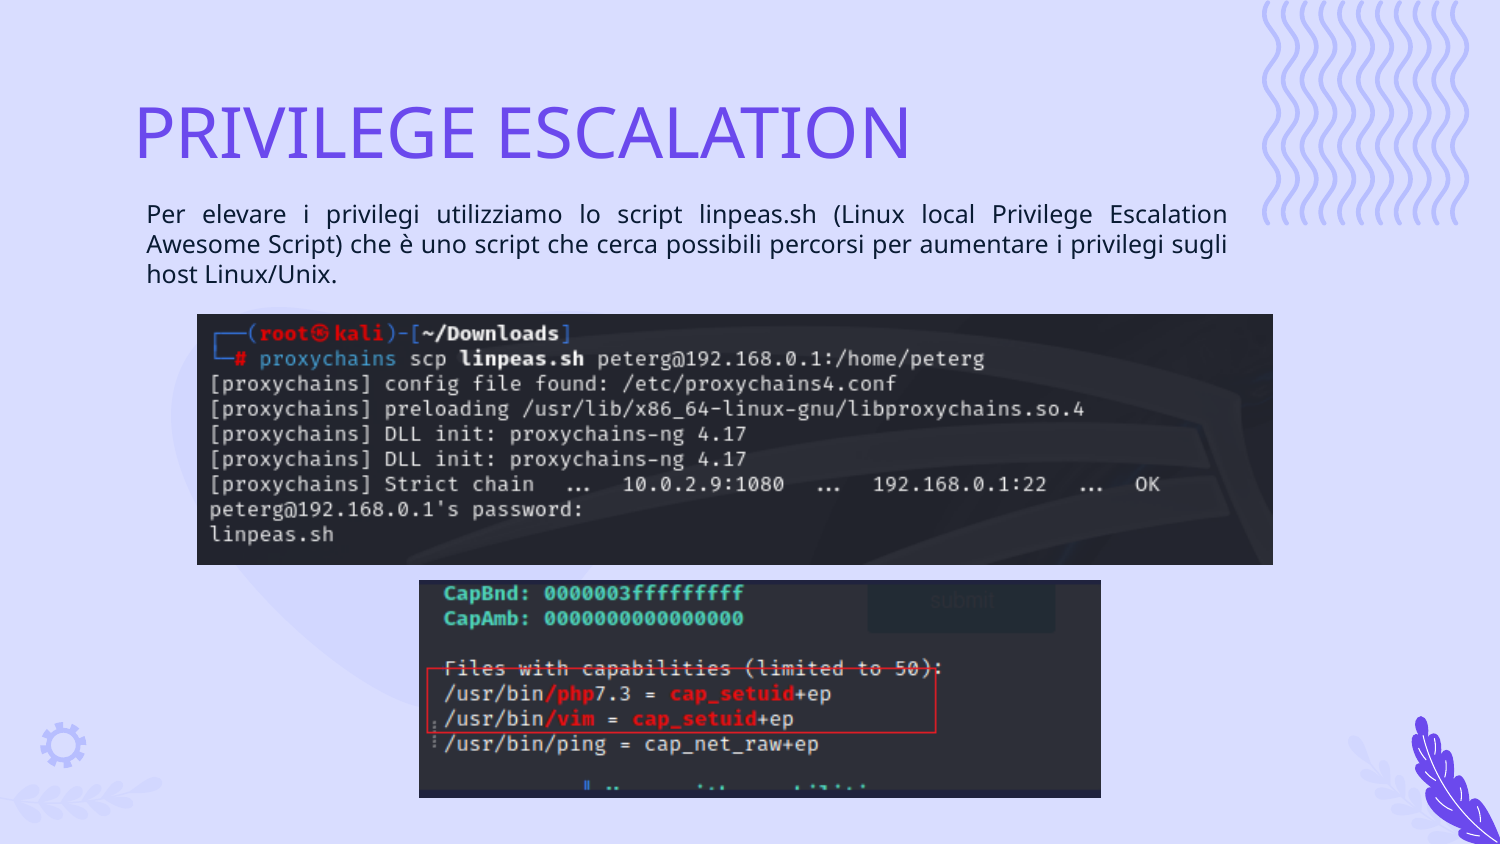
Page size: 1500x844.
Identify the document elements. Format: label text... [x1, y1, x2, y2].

picture [197, 314, 1274, 565]
text_box Per elevare i privilegi utilizziamo lo script linpeas.sh (Linux local Privilege Escalation Awesome Script) che è uno script che cerca possibili percorsi per aumentare i privilegi sugli host Linux/Unix. [131, 183, 1245, 285]
picture [419, 580, 1101, 799]
title PRIVILEGE ESCALATION [118, 72, 1382, 167]
